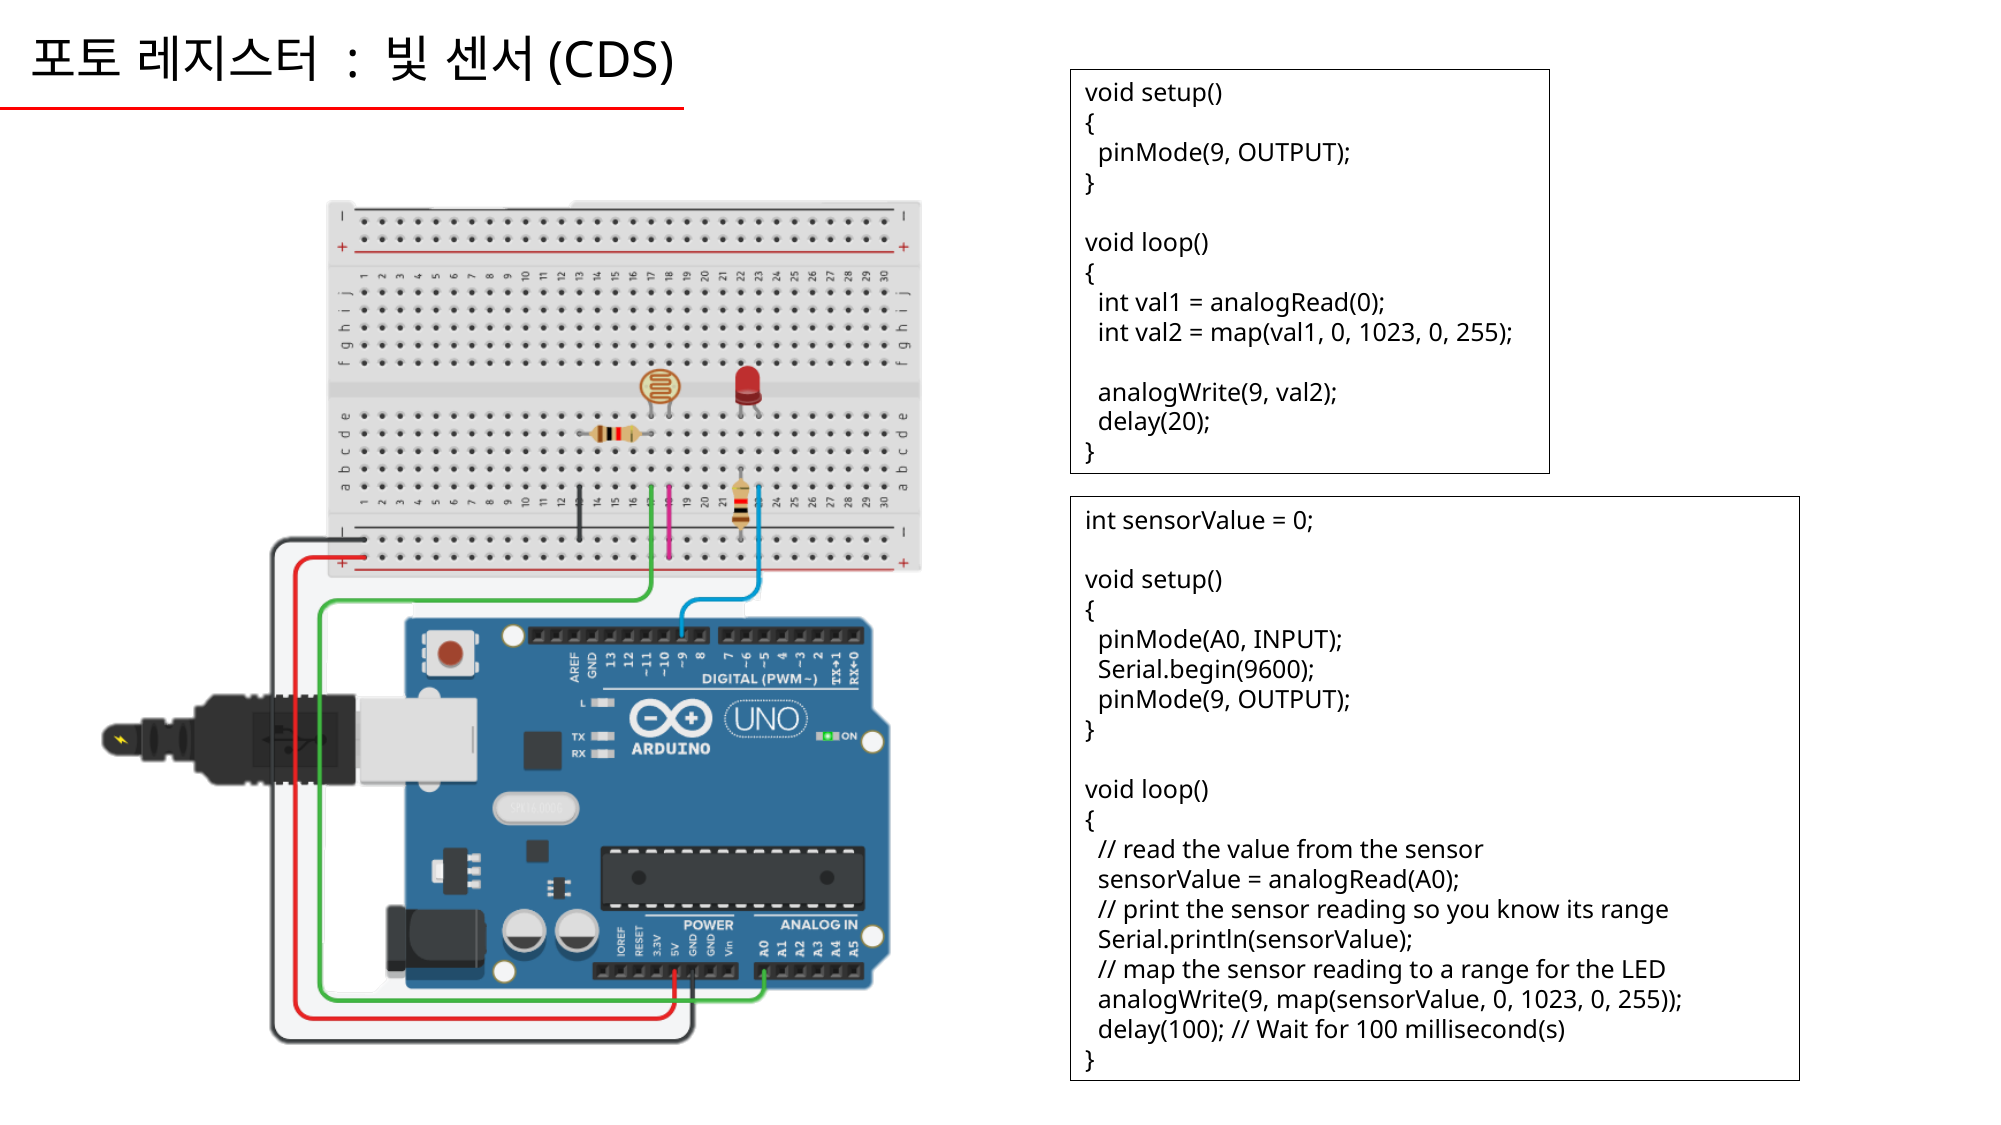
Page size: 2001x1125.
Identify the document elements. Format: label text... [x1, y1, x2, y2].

picture [63, 156, 965, 1088]
text_box 포토 레지스터 : 빛 센서(CDS) [15, 19, 690, 95]
text_box void setup() { pinMode(9, OUTPUT); } void loop() { int val1 = analogRead(0); int val2 = map(val1, 0, 1023, 0, 255); analogWrite(9, val2); delay(20); } [1070, 69, 1550, 474]
text_box int sensorValue = 0; void setup() { pinMode(A0, INPUT); Serial.begin(9600); pinMode(9, OUTPUT); } void loop() { // read the value from the sensor sensorValue = analogRead(A0); // print the sensor reading so you know its range Serial.println(sensorValue); // map the sensor reading to a range for the LED analogWrite(9, map(sensorValue, 0, 1023, 0, 255)); delay(100); // Wait for 100 millisecond(s) } [1070, 496, 1800, 1081]
